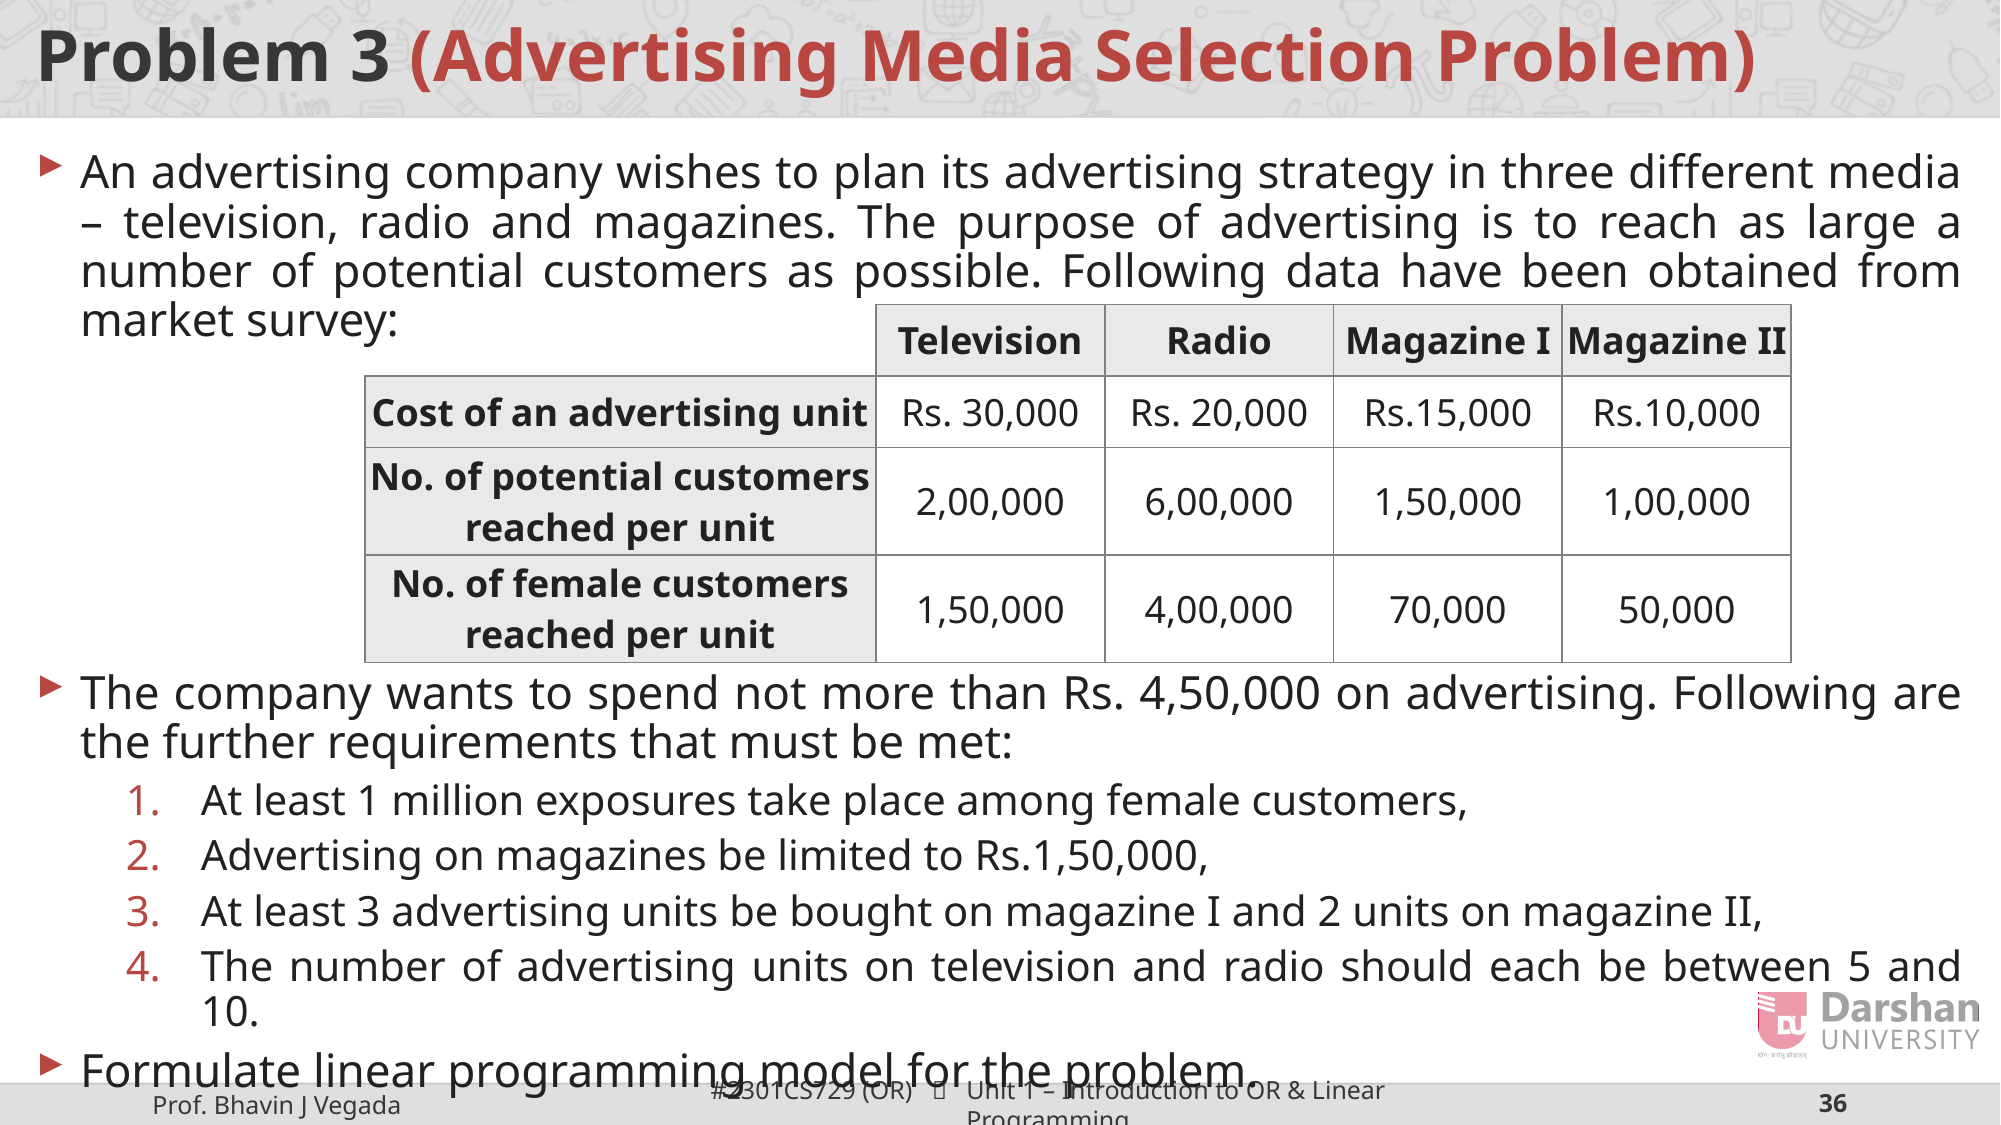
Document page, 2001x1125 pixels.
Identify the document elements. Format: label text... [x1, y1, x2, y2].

table_cell No. of female customers reached per unit [366, 556, 875, 662]
table_cell 1,50,000 [1334, 448, 1561, 554]
table_cell 6,00,000 [1106, 448, 1333, 554]
table_header Television [877, 305, 1104, 375]
list An advertising company wishes to plan its advertising strategy in three different media – television, radio and magazines. The purpose of advertising is to reach as large a number of potential customers as possible. Following data have been obtained from market survey: [21, 141, 1979, 305]
table_header Magazine II [1563, 305, 1790, 375]
table_cell Rs. 20,000 [1106, 377, 1333, 447]
table_cell 70,000 [1334, 556, 1561, 662]
table_cell Rs.15,000 [1334, 377, 1561, 447]
table_cell Rs. 30,000 [877, 377, 1104, 447]
table_cell Cost of an advertising unit [366, 377, 875, 447]
table_cell Rs.10,000 [1563, 377, 1790, 447]
table_header [365, 304, 875, 375]
table_cell No. of potential customers reached per unit [366, 448, 875, 554]
text_box The company wants to spend not more than Rs. 4,50,000 on advertising. Following are the further requirements that must be met: At least 1 million exposures take place among female customers, Advertising on magazines be limited to Rs.1,50,000, At least 3 advertising units be bought on magazine I and 2 units on magazine II, The number of advertising units on television and radio should each be between 5 and 10. Formulate linear programming model for the problem. [21, 662, 1979, 1059]
table_header Radio [1106, 305, 1333, 375]
title Problem 3 (Advertising Media Selection Problem) [0, 0, 2000, 117]
table_cell 4,00,000 [1106, 556, 1333, 662]
table_cell 1,00,000 [1563, 448, 1790, 554]
table_header Magazine I [1334, 305, 1561, 375]
table_cell 2,00,000 [877, 448, 1104, 554]
table_cell 50,000 [1563, 556, 1790, 662]
table_cell 1,50,000 [877, 556, 1104, 662]
